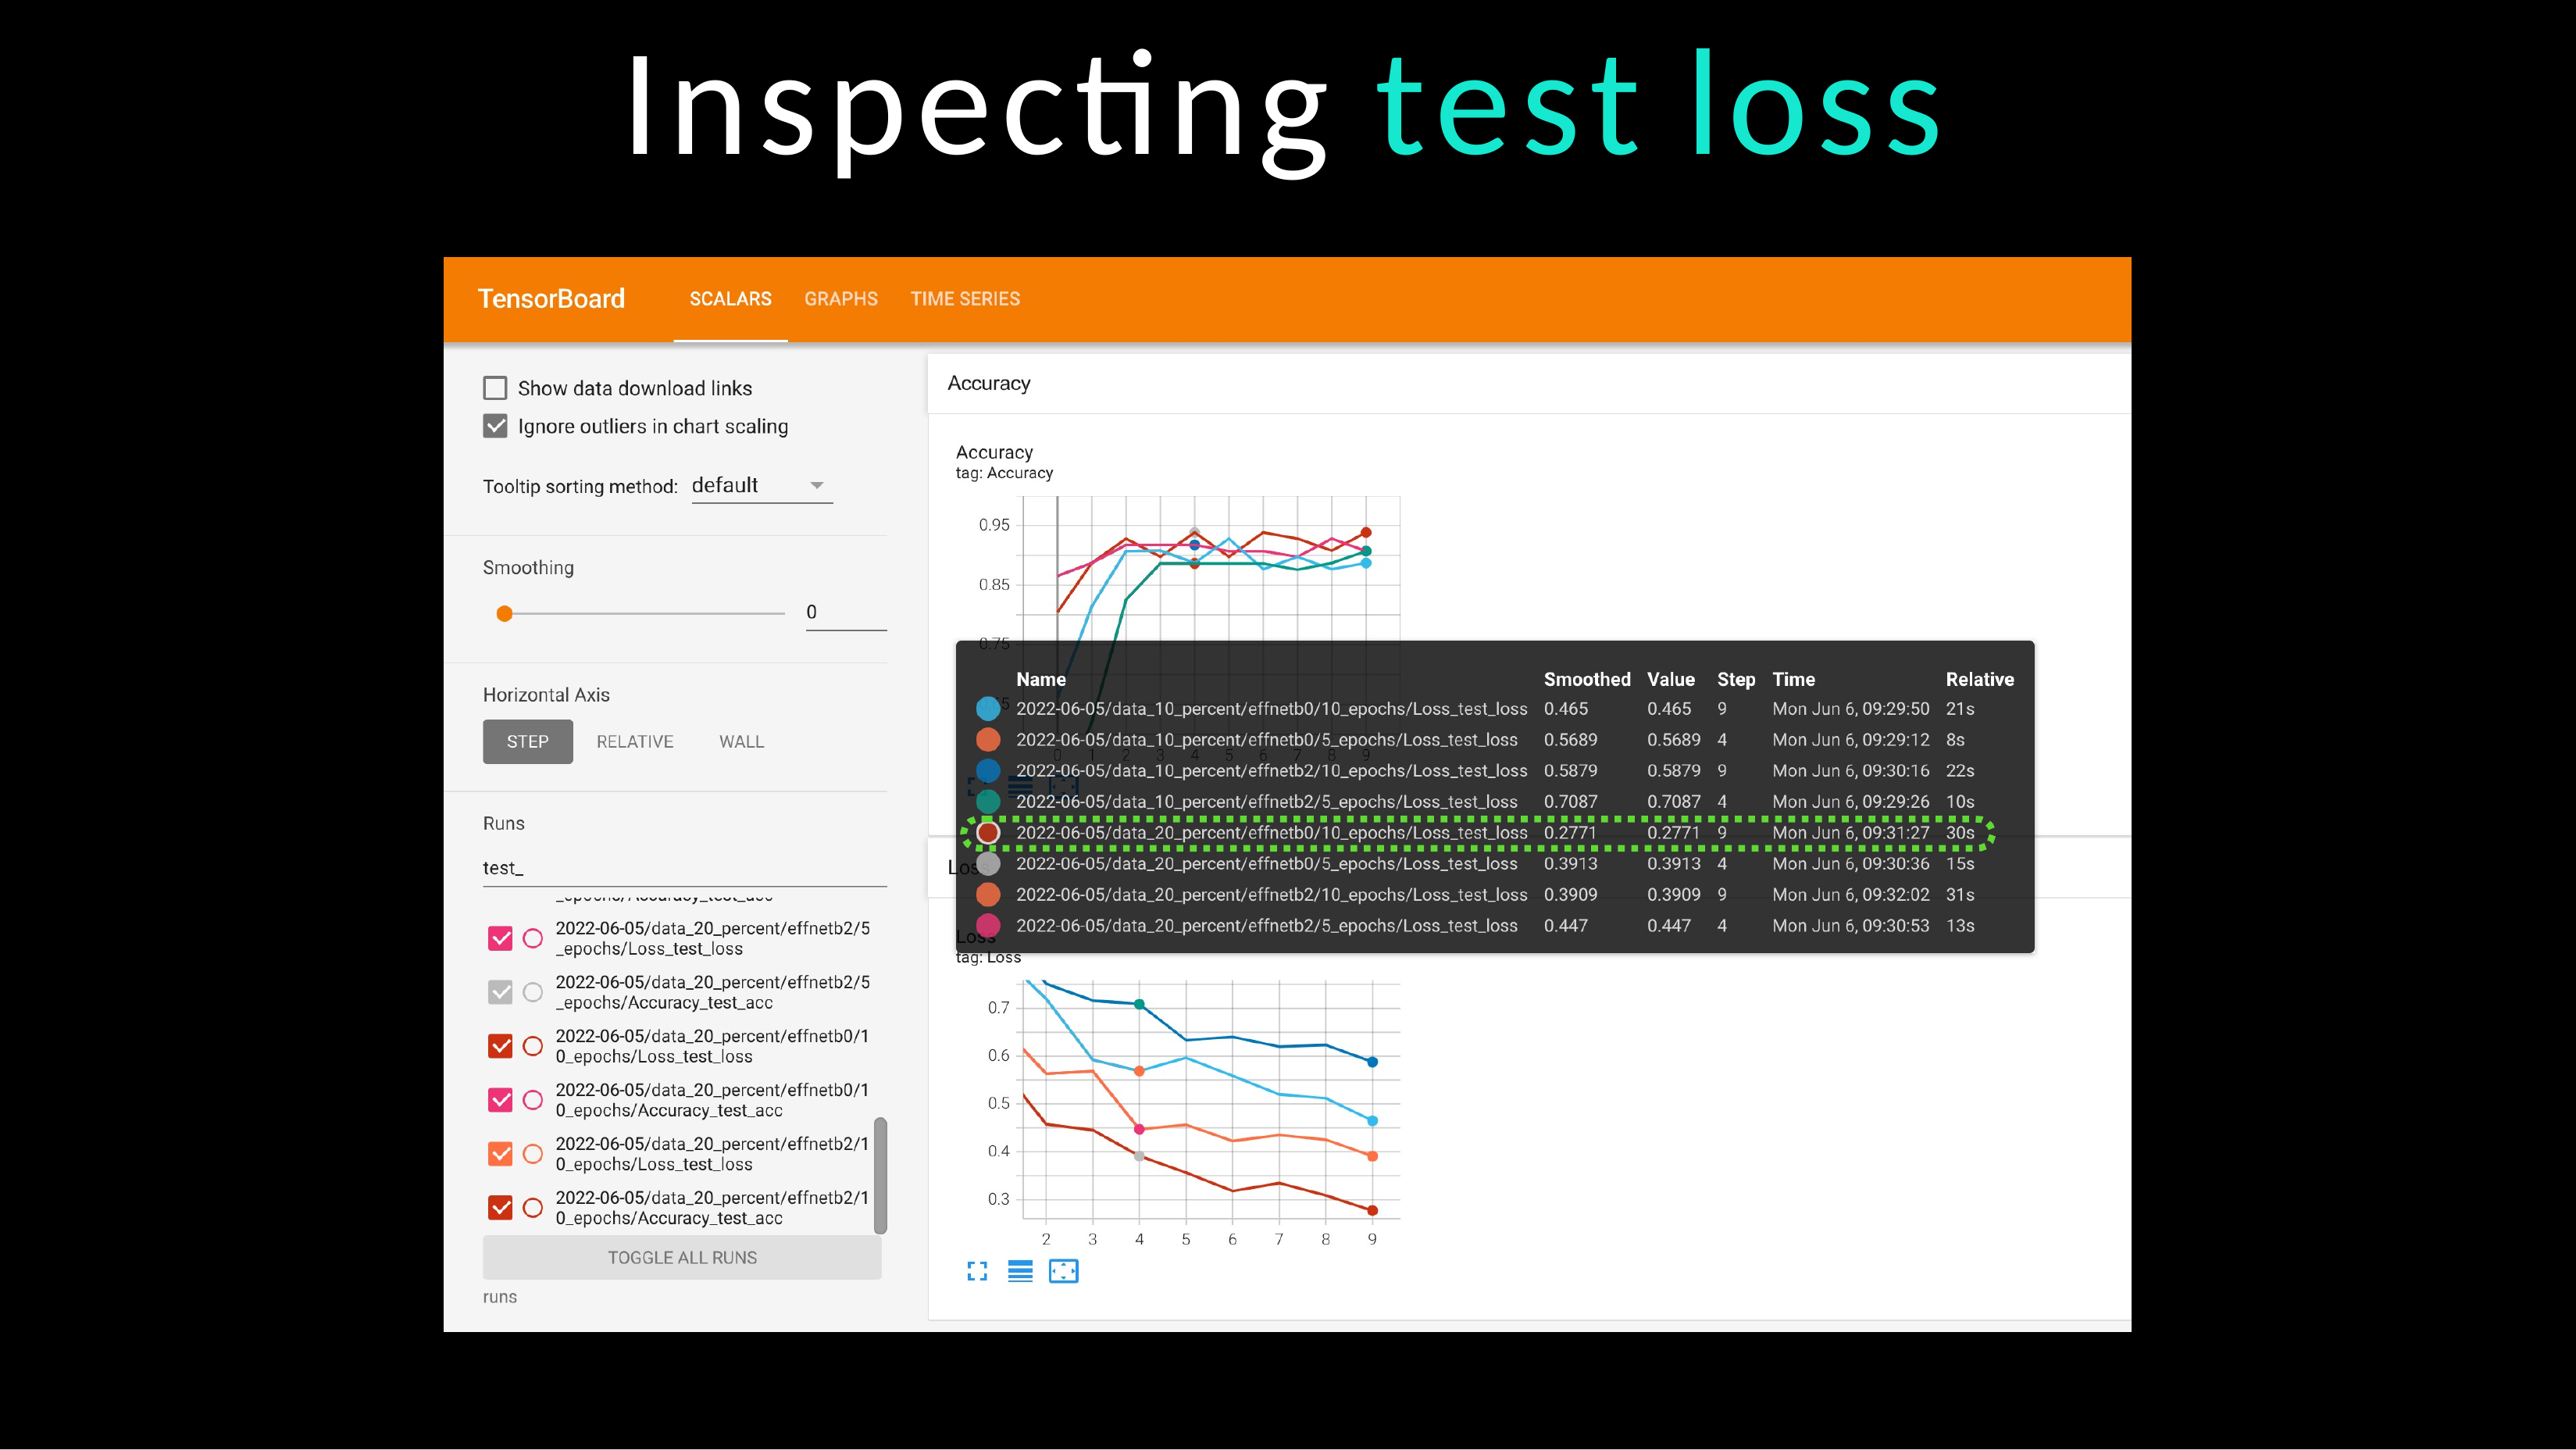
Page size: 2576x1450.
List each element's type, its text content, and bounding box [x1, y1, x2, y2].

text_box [444, 256, 2132, 1333]
title Inspecting test loss [73, 0, 2539, 245]
